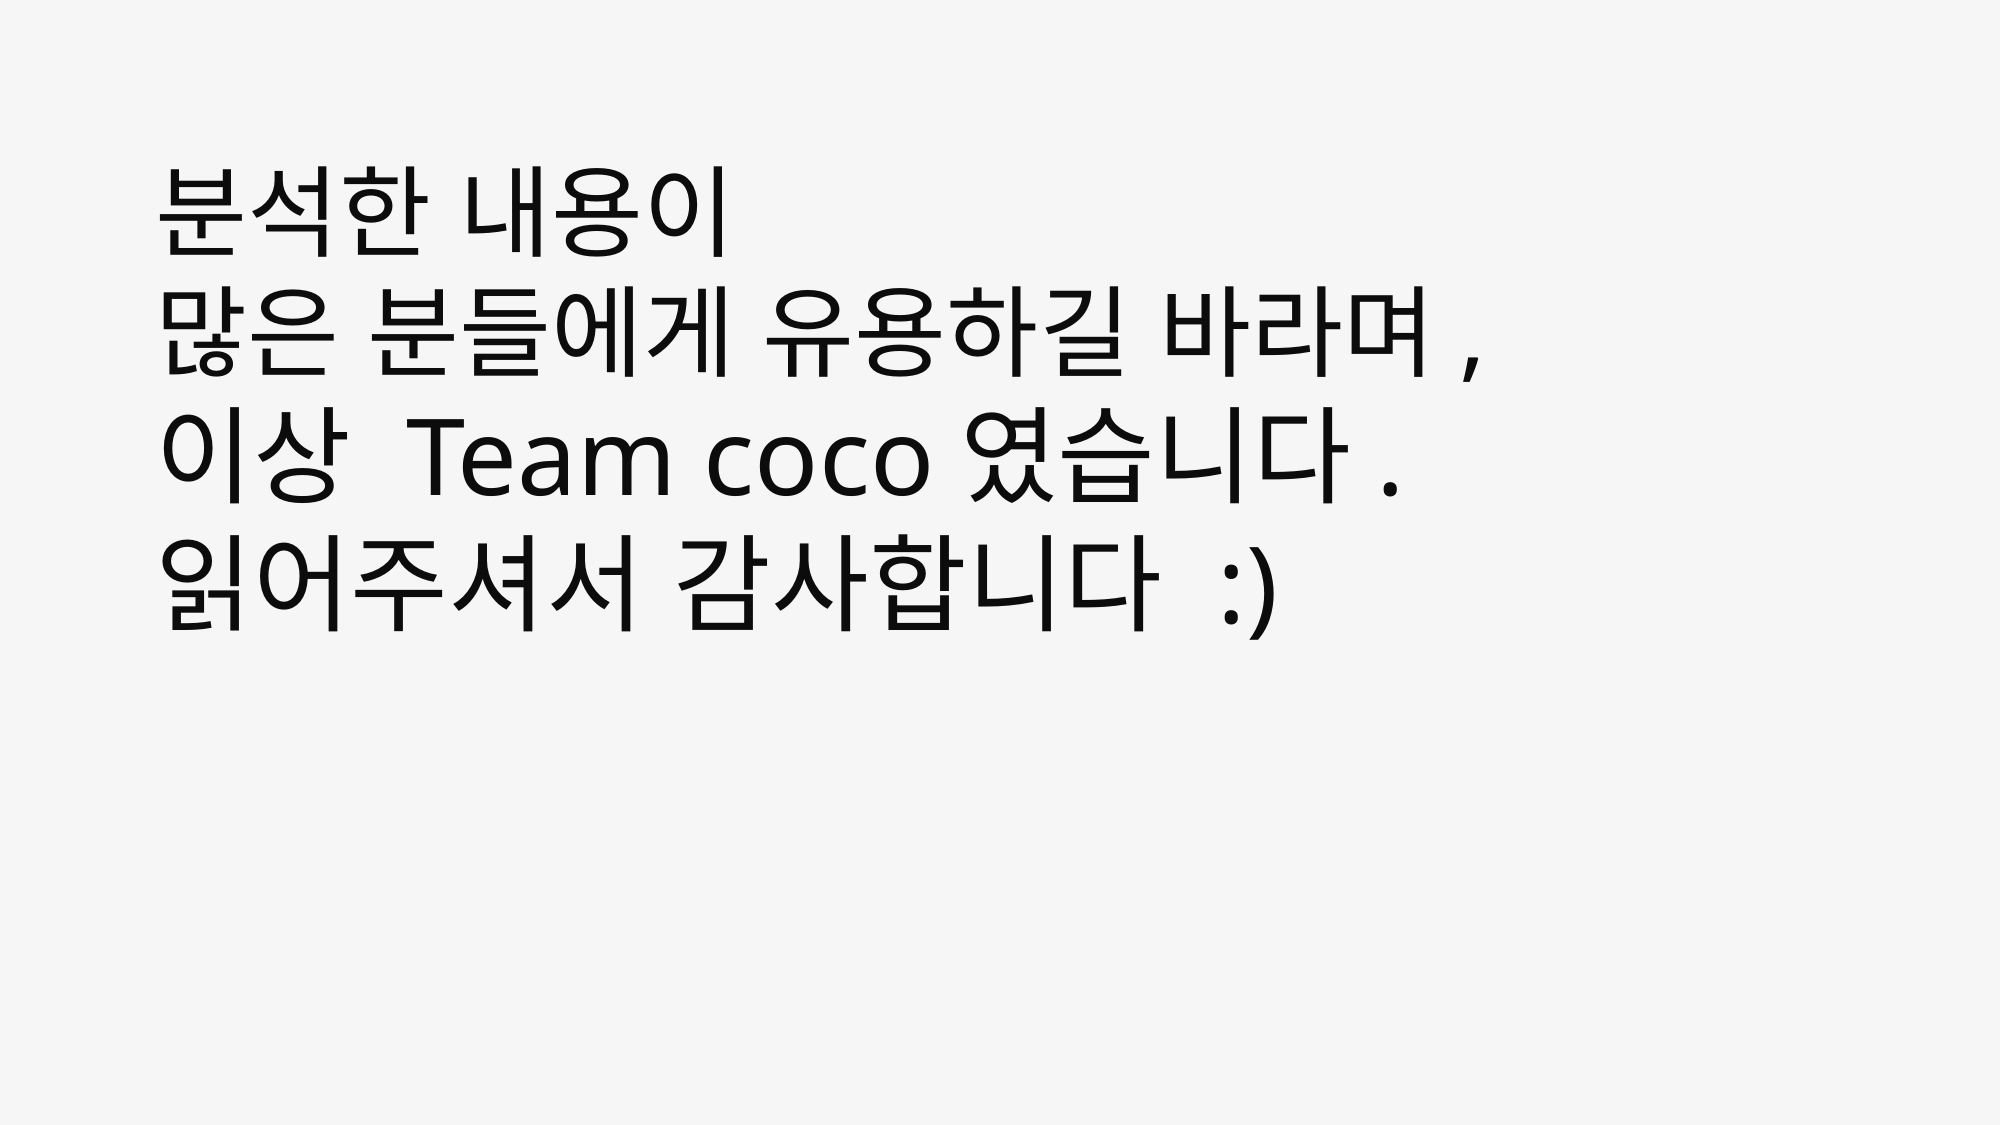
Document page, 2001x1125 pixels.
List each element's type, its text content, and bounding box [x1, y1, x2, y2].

text_box 분석한 내용이 많은 분들에게 유용하길 바라며, 이상 Team coco였습니다. 읽어주셔서 감사합니다 :) [140, 142, 1772, 710]
